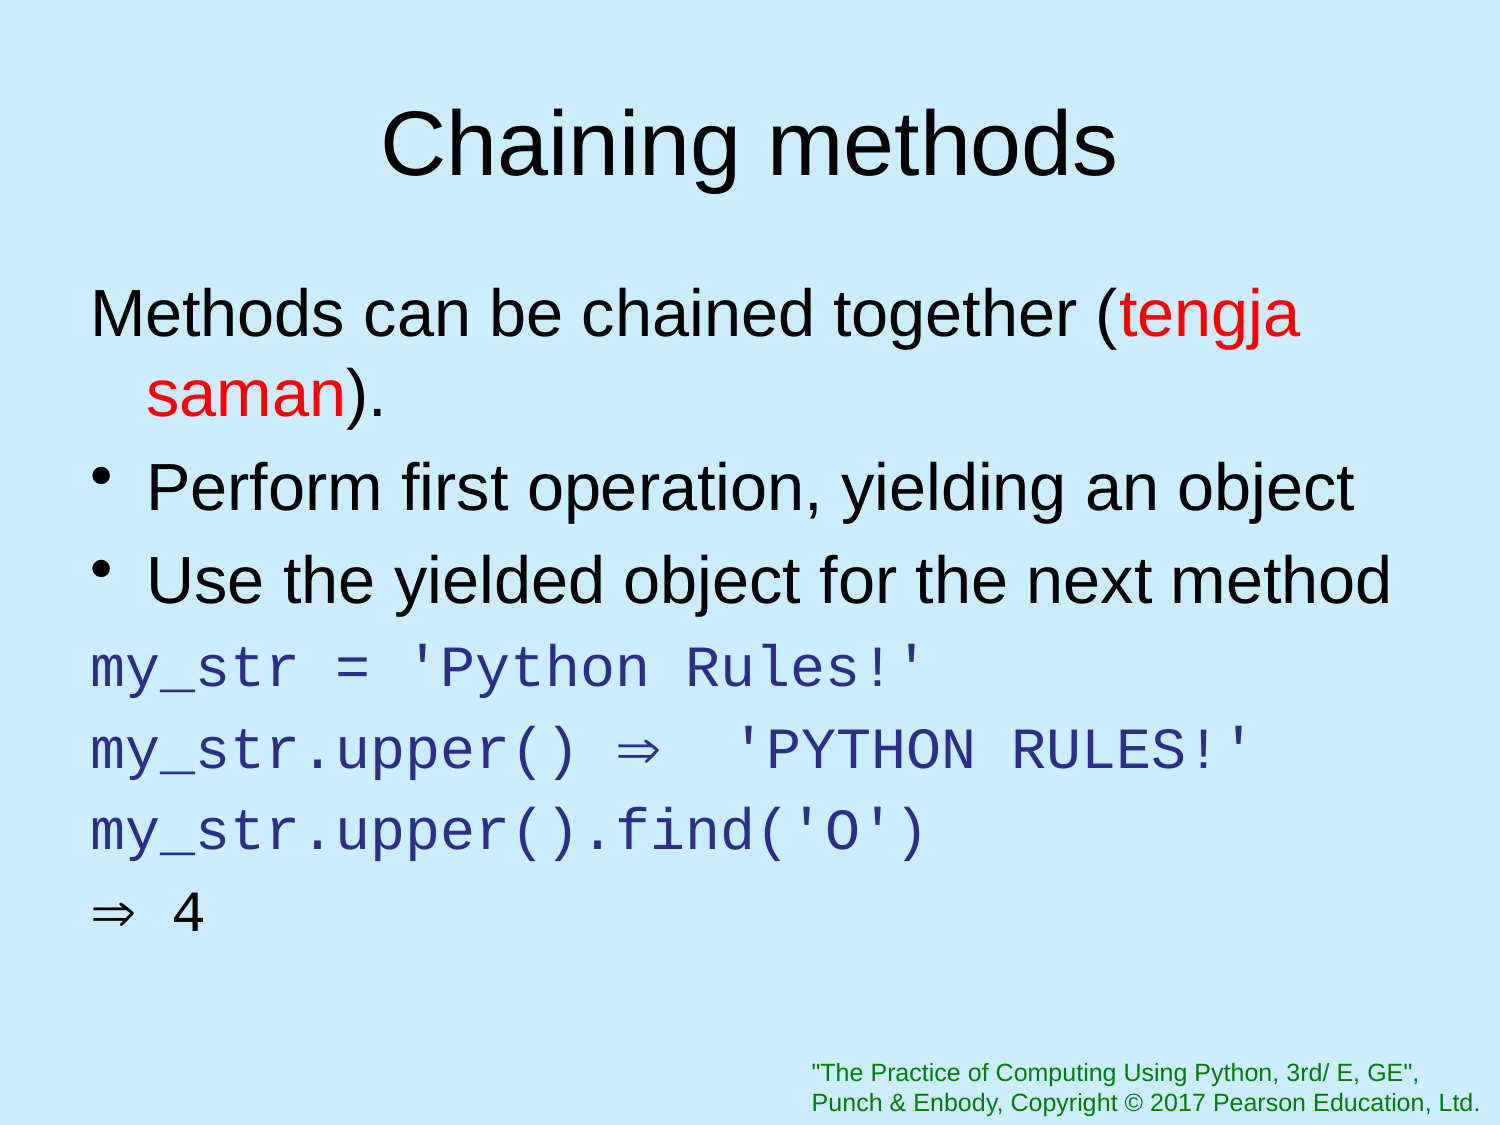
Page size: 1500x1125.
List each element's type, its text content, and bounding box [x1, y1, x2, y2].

title Chaining methods [75, 45, 1425, 233]
list Methods can be chained together (tengja saman). Perform first operation, yielding an object Use the yielded object for the next method my_str = 'Python Rules!' my_str.upper()  'PYTHON RULES!' my_str.upper().find('O')  4 [75, 262, 1425, 1005]
